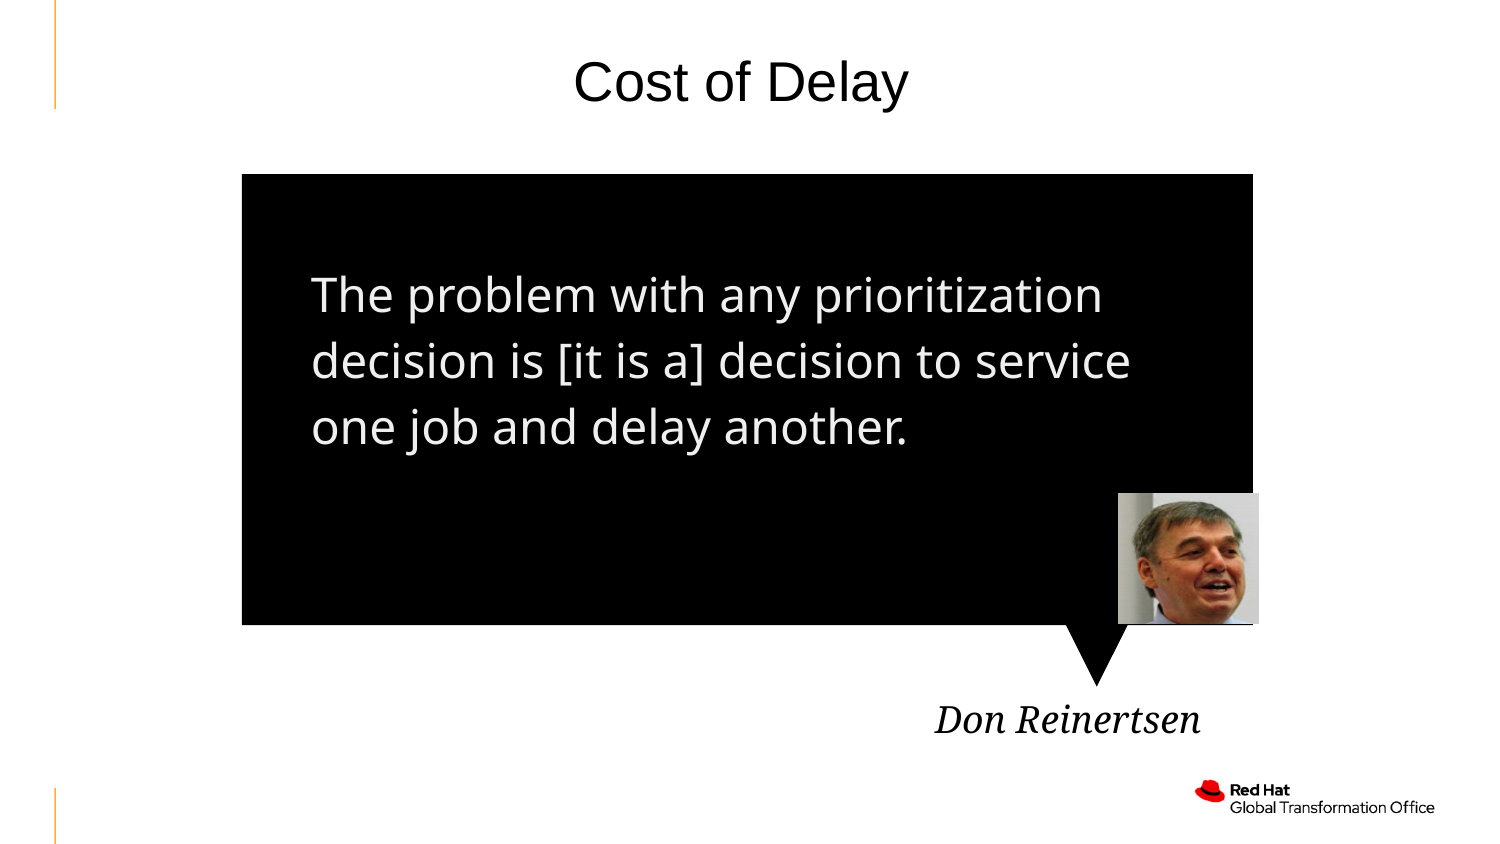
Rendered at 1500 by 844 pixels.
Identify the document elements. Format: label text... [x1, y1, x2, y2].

picture [1118, 493, 1259, 625]
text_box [241, 173, 1254, 687]
title Cost of Delay [558, 30, 936, 125]
text_box Don Reinertsen [920, 690, 1258, 755]
picture [1193, 776, 1438, 821]
